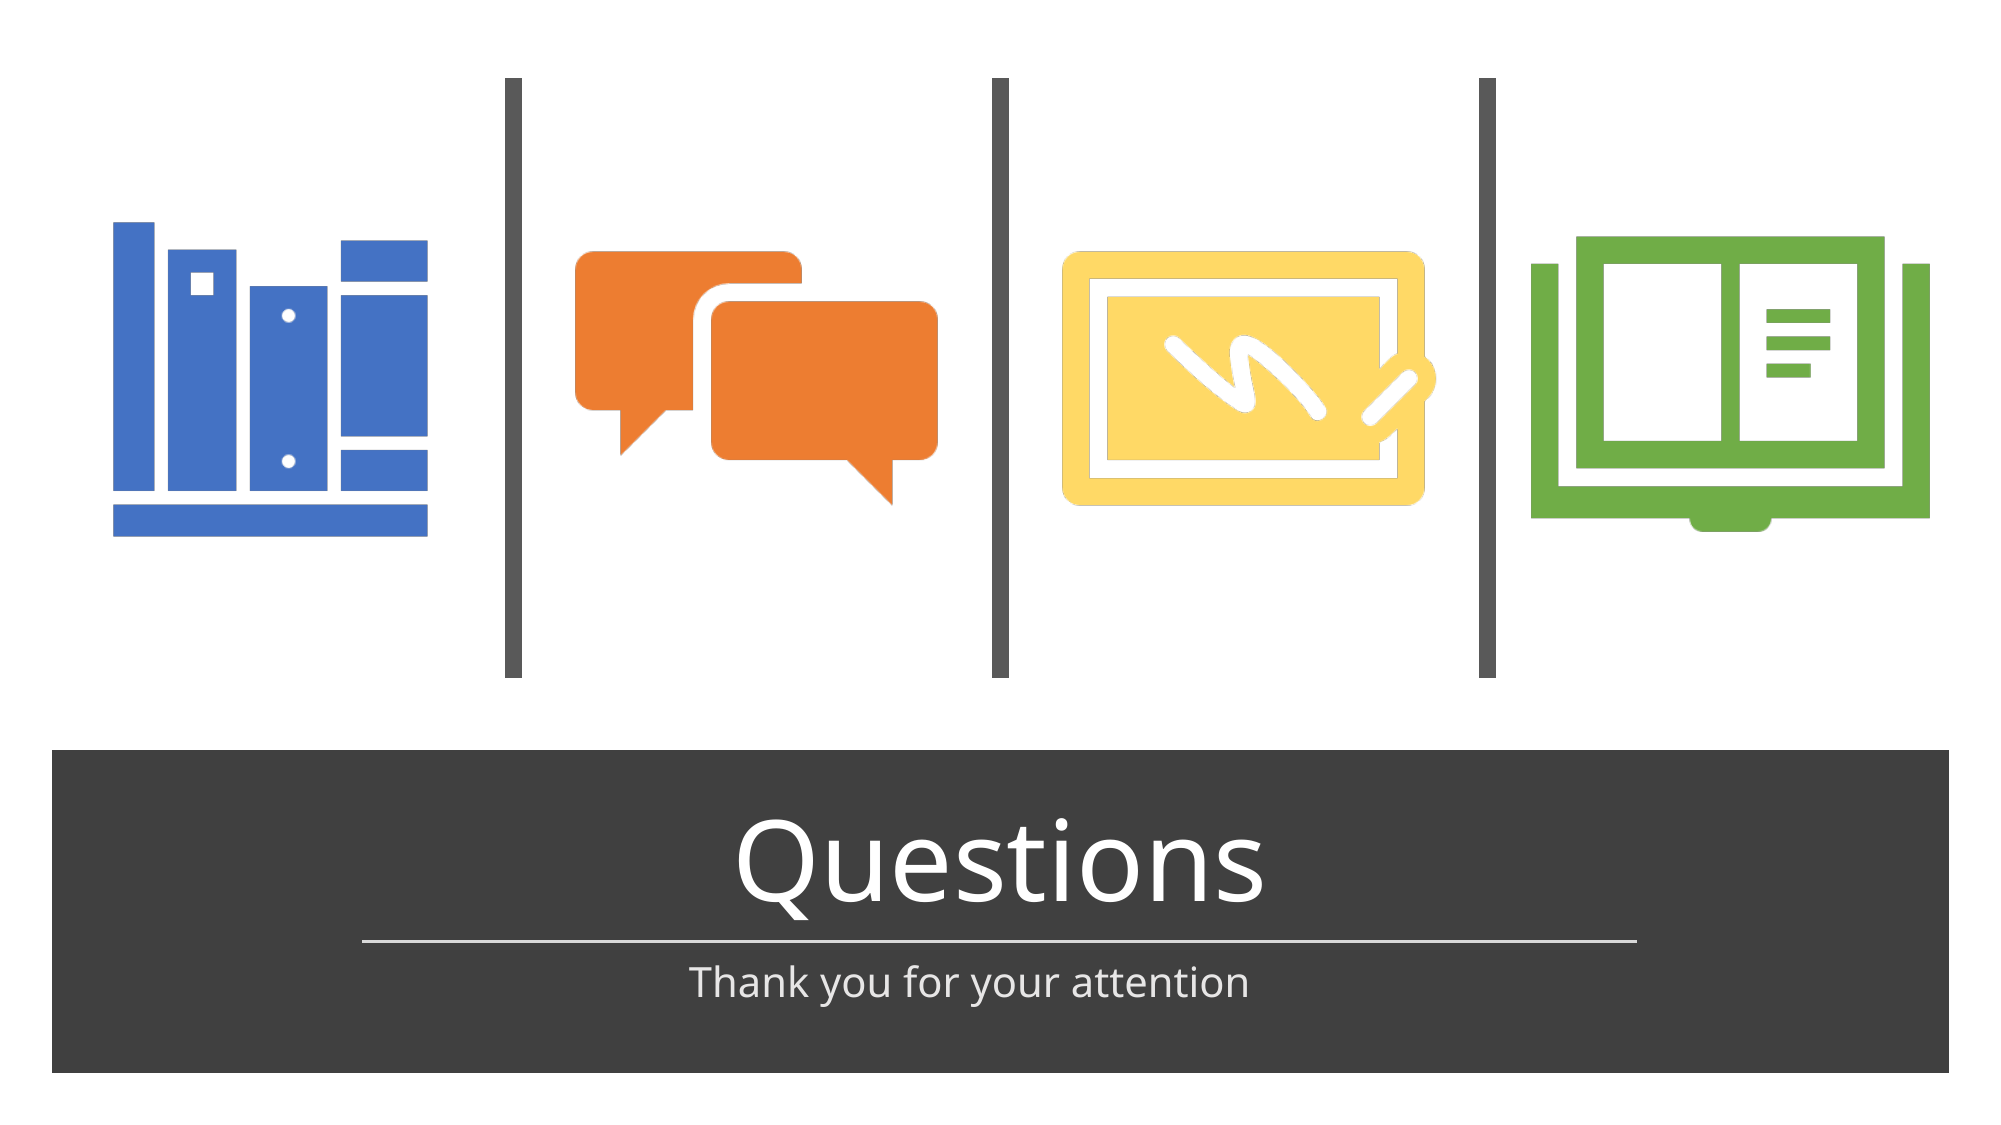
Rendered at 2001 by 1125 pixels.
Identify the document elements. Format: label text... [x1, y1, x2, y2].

picture [52, 161, 489, 598]
picture [539, 161, 974, 596]
title Questions [86, 780, 1914, 933]
picture [1513, 164, 1948, 600]
picture [1026, 161, 1461, 596]
text_box [61, 759, 1939, 1064]
subtitle Thank you for your attention [219, 954, 1720, 1023]
